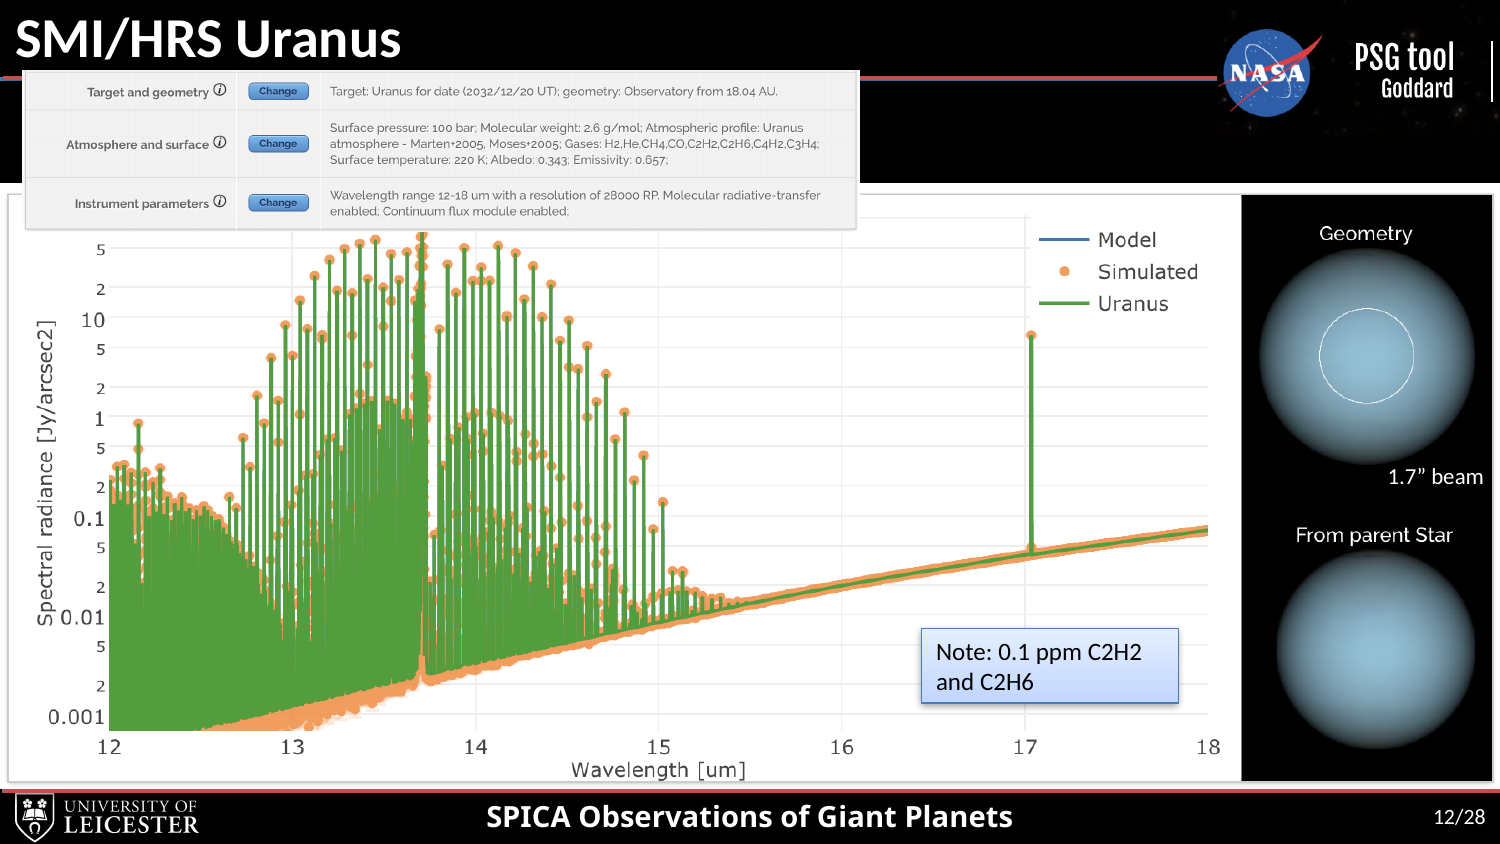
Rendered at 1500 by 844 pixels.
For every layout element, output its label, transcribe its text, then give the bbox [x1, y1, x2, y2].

picture [0, 69, 1500, 789]
picture [15, 793, 199, 843]
picture [1217, 0, 1500, 137]
title SMI/HRS Uranus [0, 0, 1215, 79]
